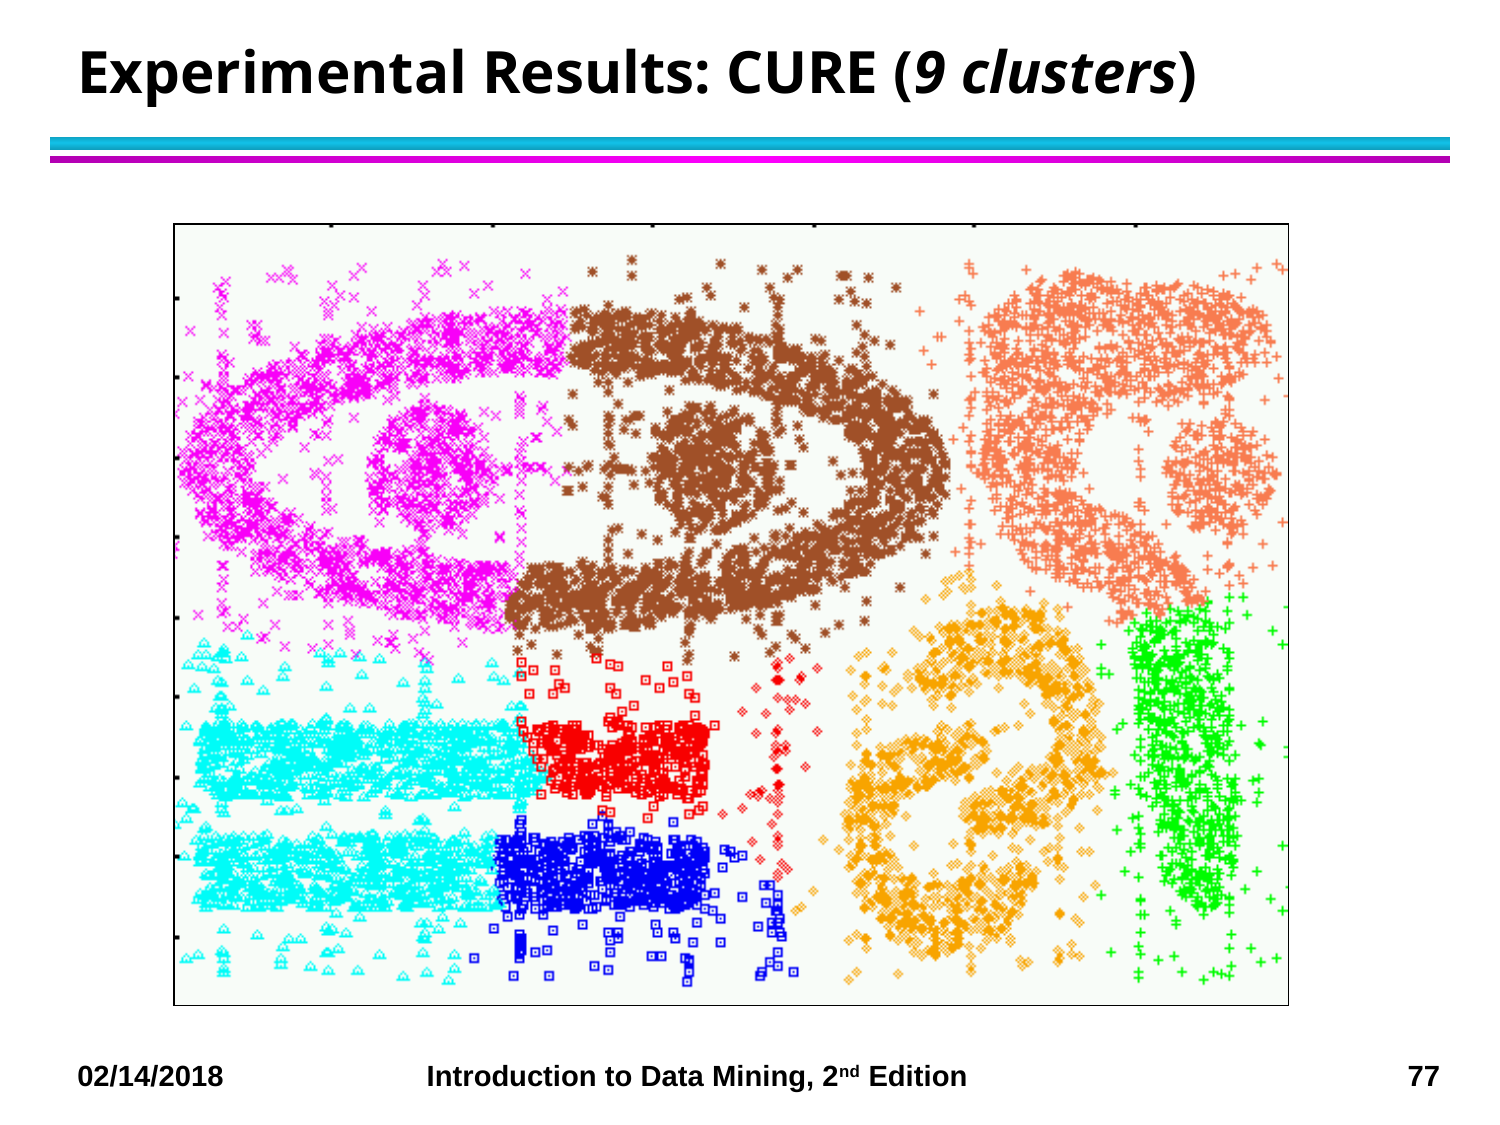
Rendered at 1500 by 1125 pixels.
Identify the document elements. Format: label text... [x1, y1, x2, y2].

picture [174, 224, 1288, 1006]
title Experimental Results: CURE (9 clusters) [62, 24, 1421, 113]
